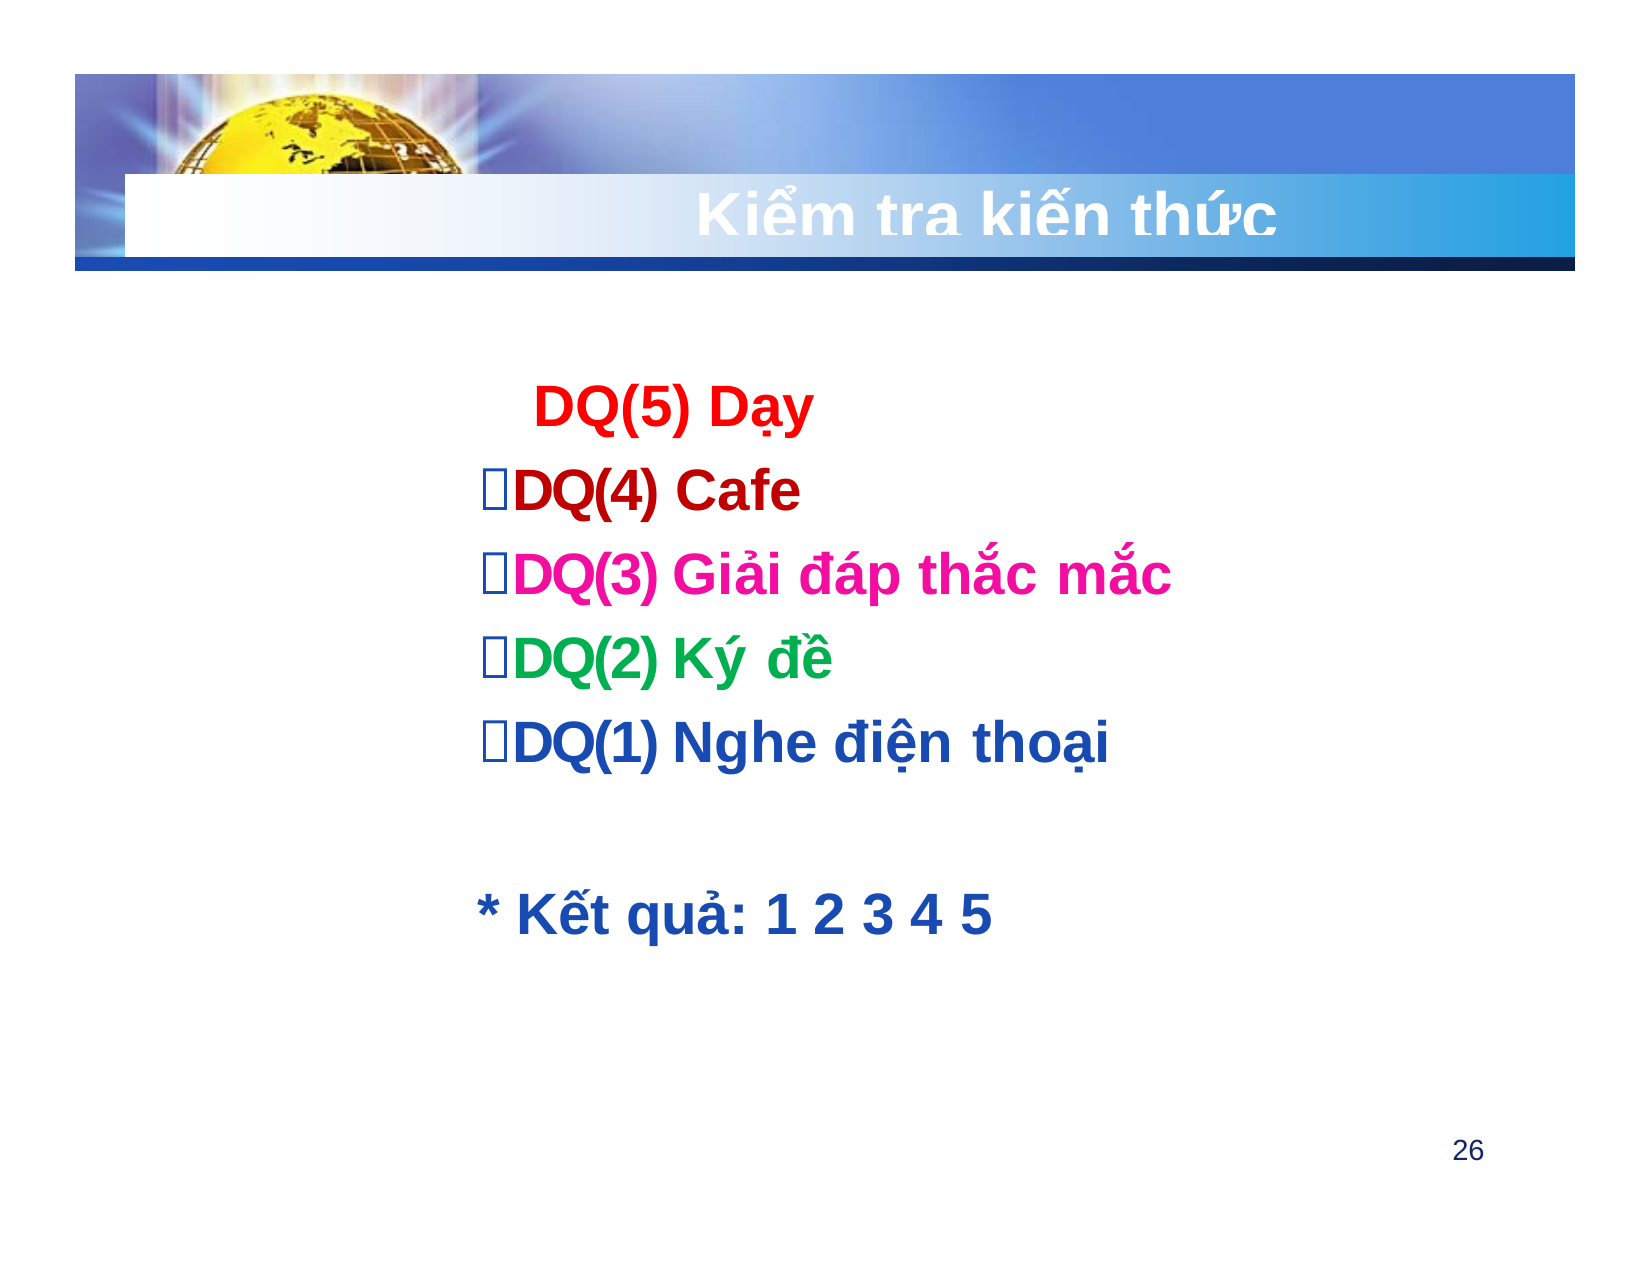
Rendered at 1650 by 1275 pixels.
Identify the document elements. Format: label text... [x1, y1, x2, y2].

slide_number 26 [1446, 1132, 1491, 1275]
picture [75, 74, 1575, 235]
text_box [74, 235, 1576, 397]
text_box DQ(5) Dạy DQ(4) Cafe DQ(3) Giải đáp thắc mắc DQ(2) Ký đề DQ(1) Nghe điện thoại * Kết quả: 1 2 3 4 5 [475, 404, 1211, 947]
title Kiểm tra kiến thức [693, 171, 1283, 233]
